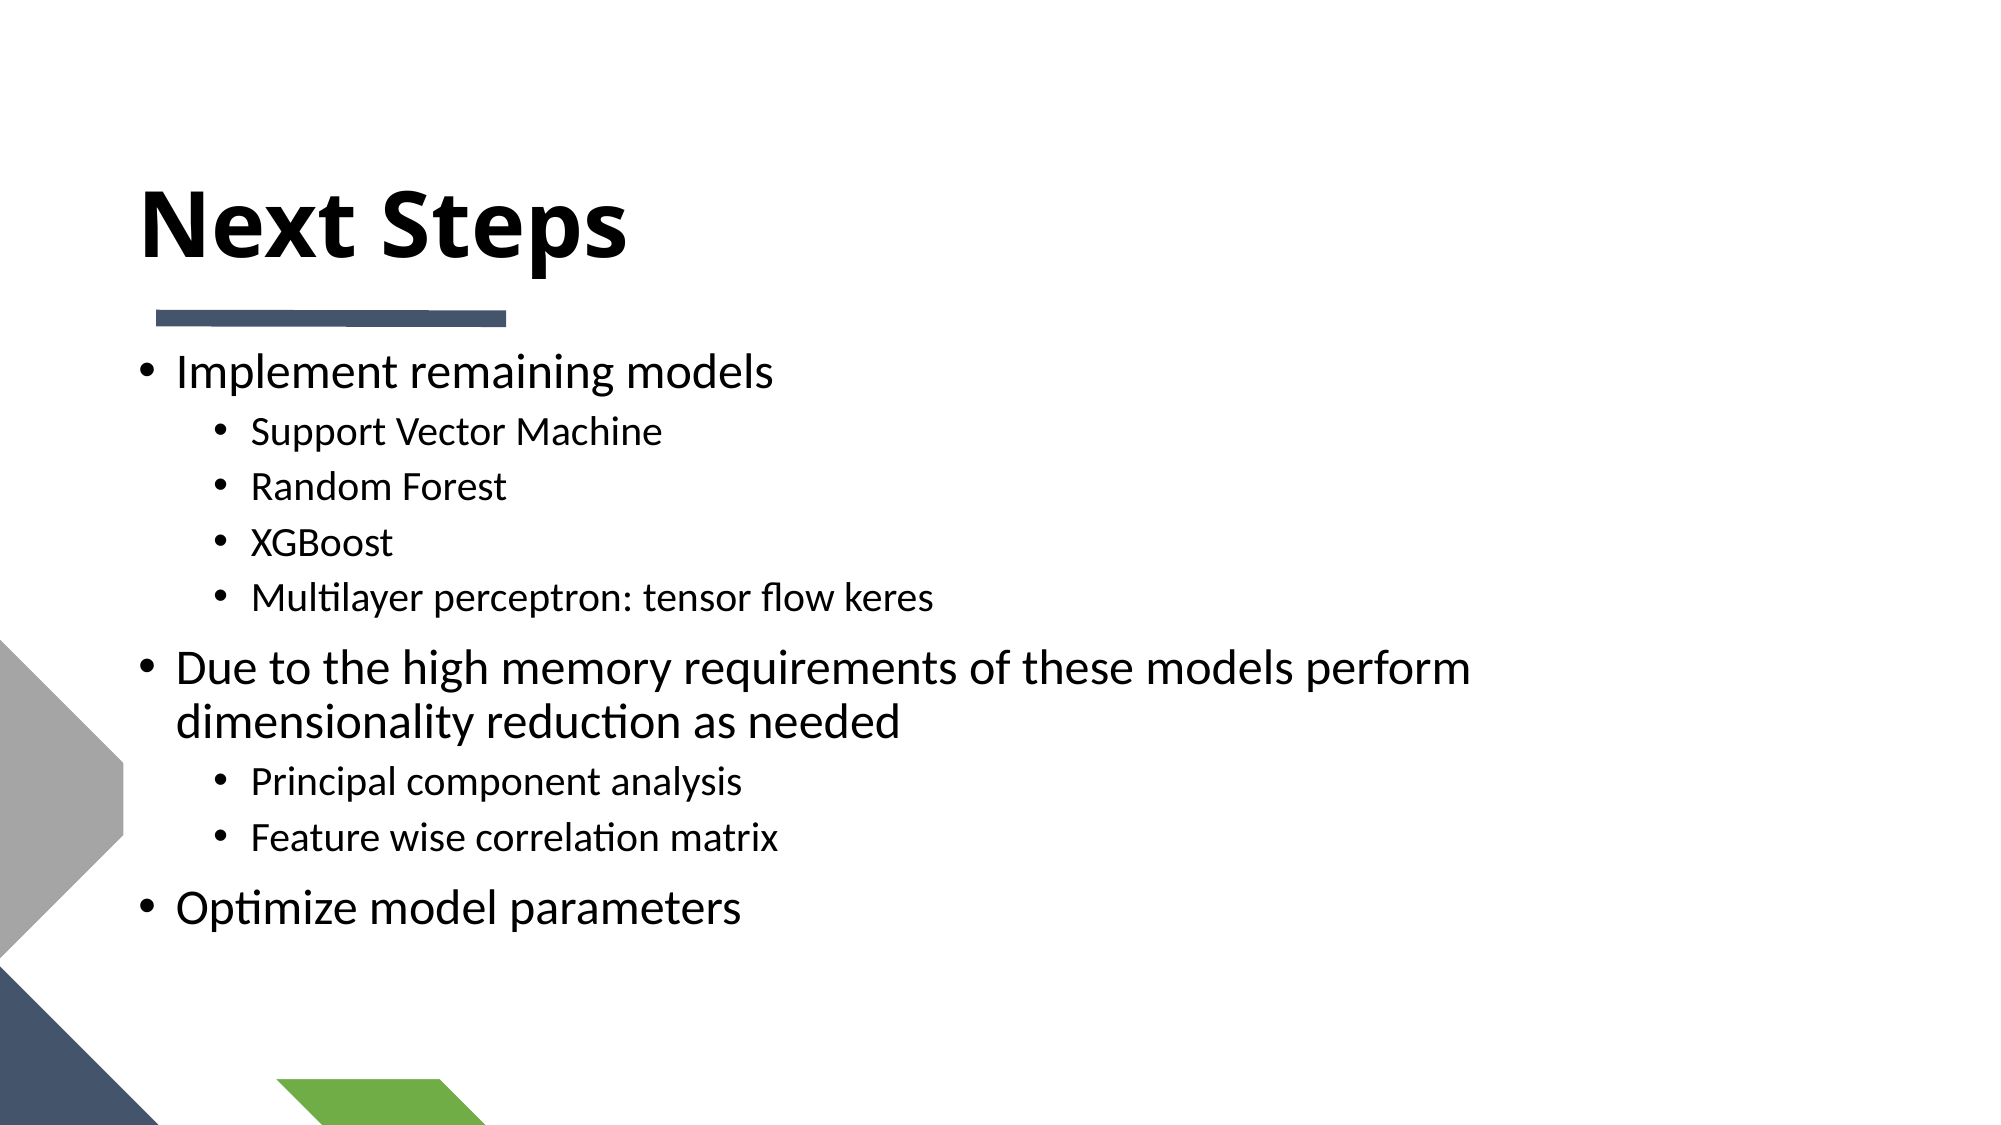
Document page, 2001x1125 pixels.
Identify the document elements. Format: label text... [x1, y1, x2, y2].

title Next Steps [137, 59, 1863, 278]
text_box Implement remaining models Support Vector Machine Random Forest XGBoost Multilayer perceptron: tensor flow keres Due to the high memory requirements of these models perform dimensionality reduction as needed Principal component analysis Feature wise correlation matrix Optimize model parameters [123, 337, 1575, 1080]
